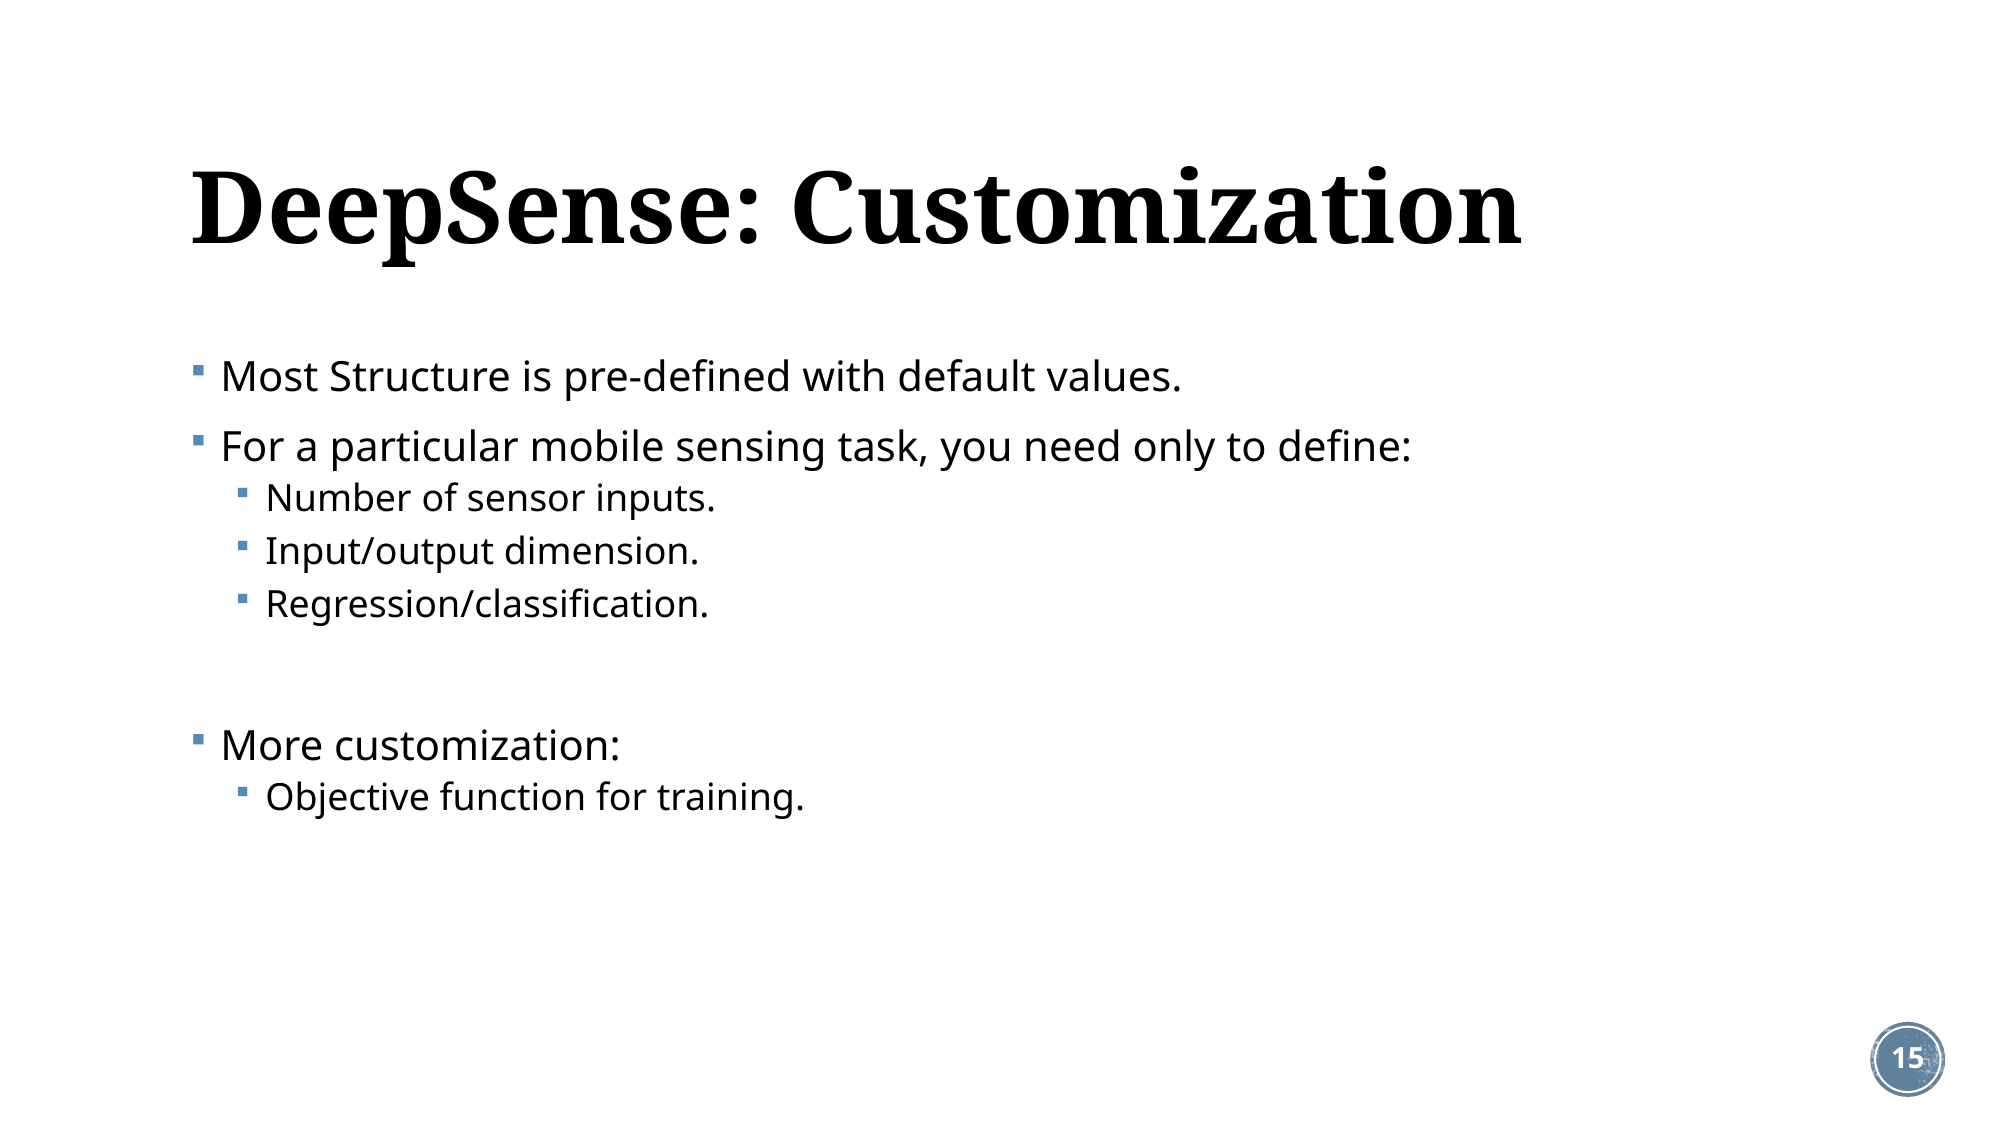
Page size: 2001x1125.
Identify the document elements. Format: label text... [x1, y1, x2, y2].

slide_number 14 [1855, 1028, 1961, 1089]
title DeepSense: Customization [175, 79, 1826, 344]
list Most Structure is pre-defined with default values. For a particular mobile sensing task, you need only to define: Number of sensor inputs. Input/output dimension. Regression/classification. More customization: Objective function for training. [175, 348, 1826, 1013]
